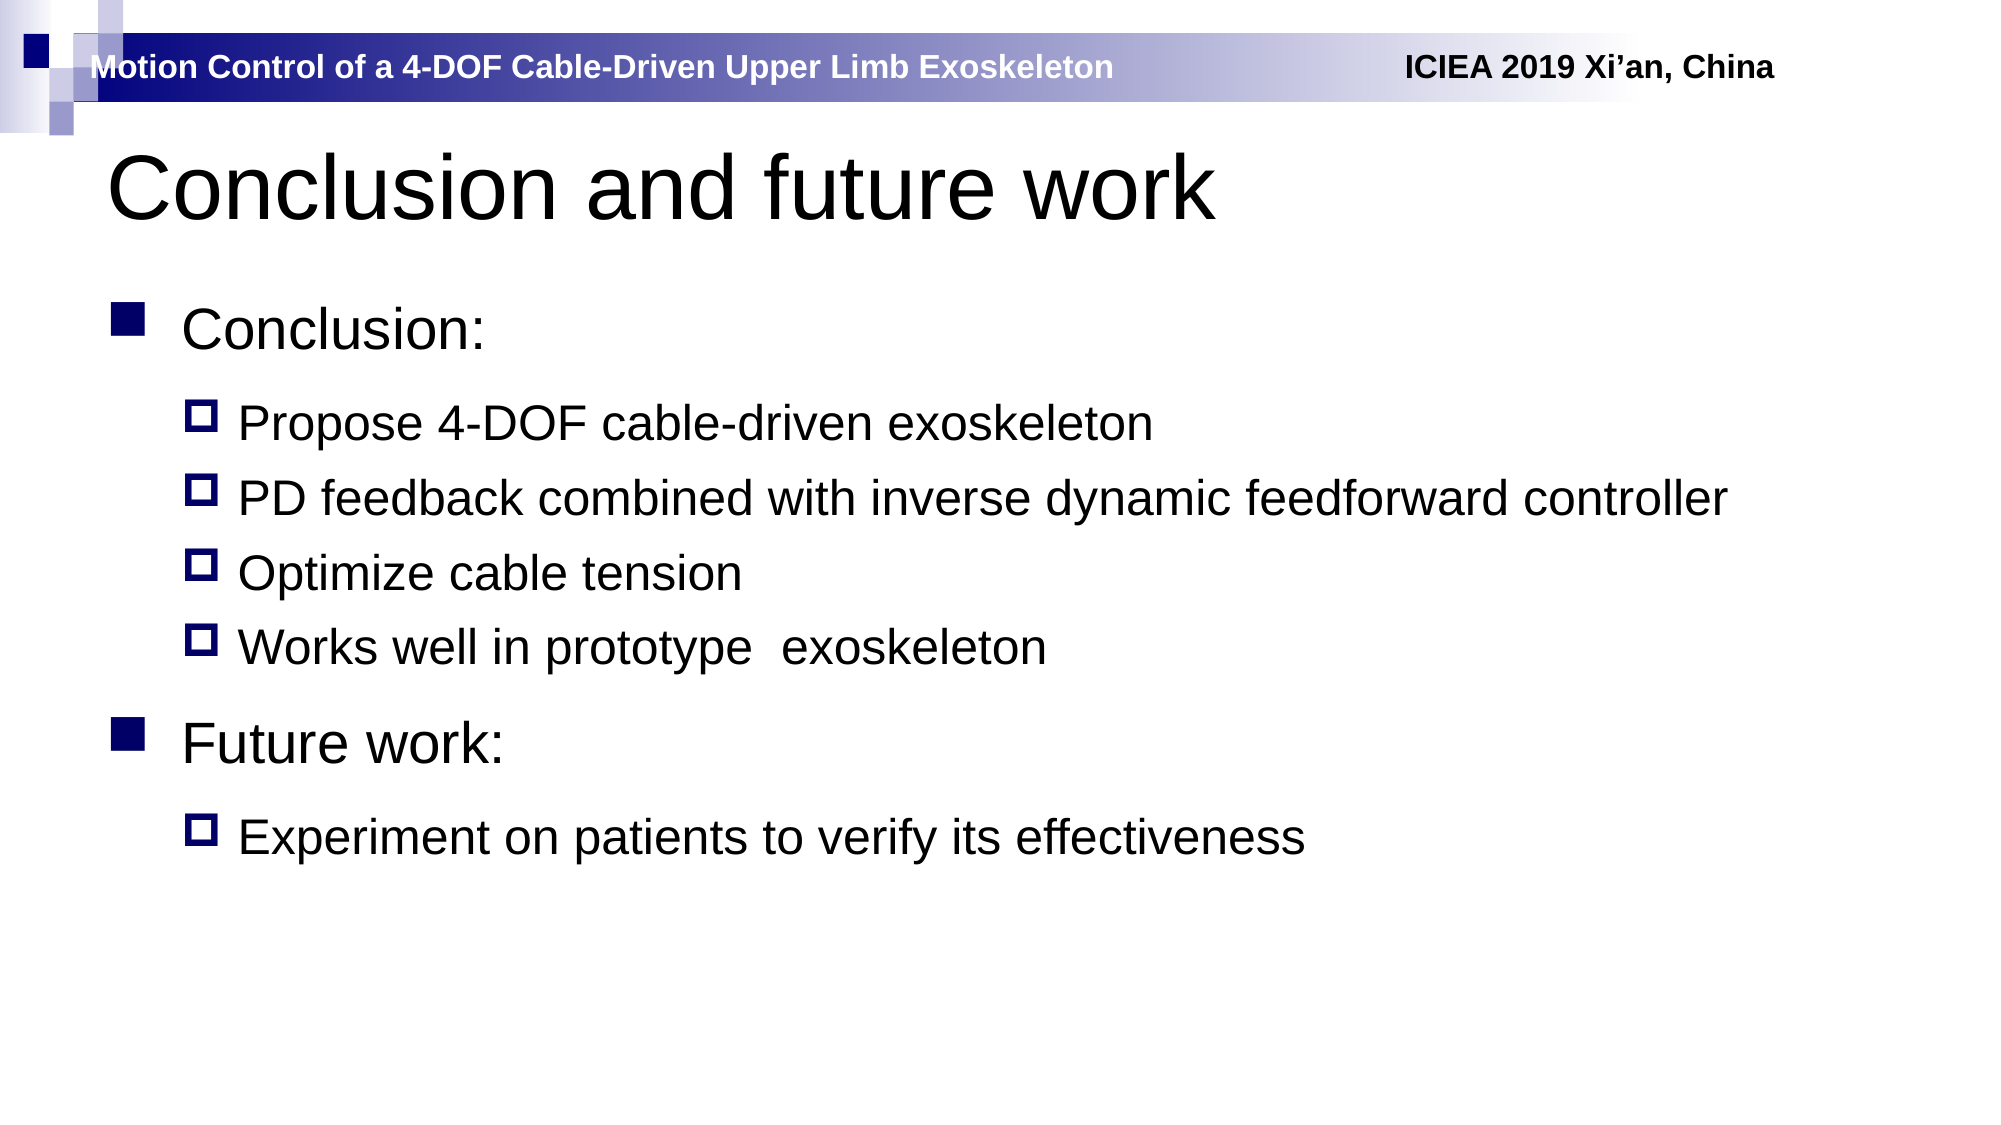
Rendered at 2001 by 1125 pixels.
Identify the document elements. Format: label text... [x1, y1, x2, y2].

title Conclusion and future work [91, 132, 1817, 261]
list Conclusion: Propose 4-DOF cable-driven exoskeleton PD feedback combined with inverse dynamic feedforward controller Optimize cable tension Works well in prototype exoskeleton Future work: Experiment on patients to verify its effectiveness [91, 291, 1817, 1023]
